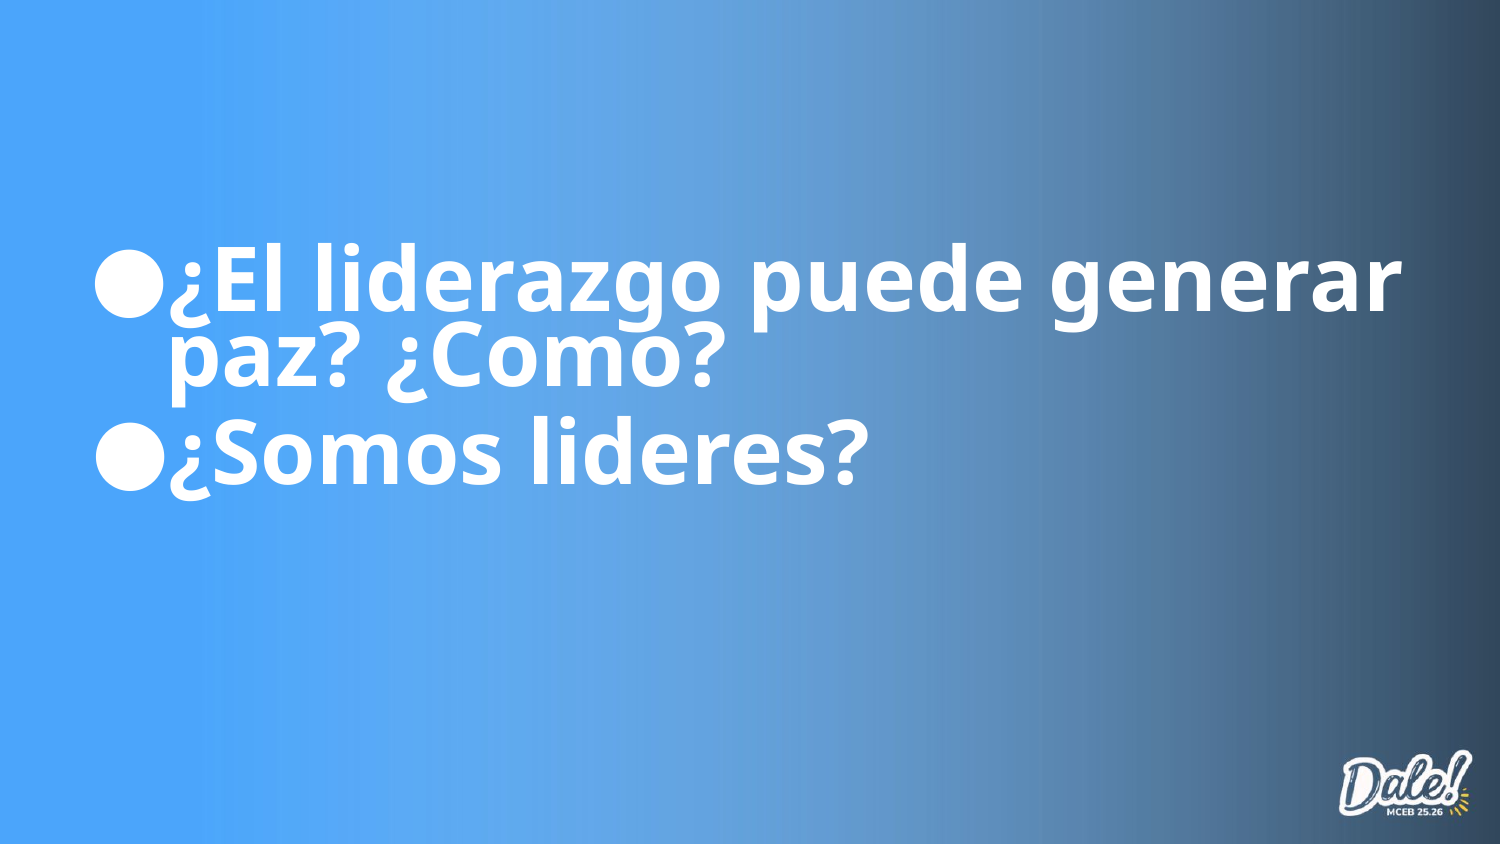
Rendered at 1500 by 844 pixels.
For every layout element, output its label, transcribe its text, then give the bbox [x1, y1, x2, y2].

picture [0, 0, 1500, 844]
text_box ¿El liderazgo puede generar paz? ¿Como? [76, 236, 1424, 422]
text_box ¿Somos lideres? [76, 409, 1408, 515]
